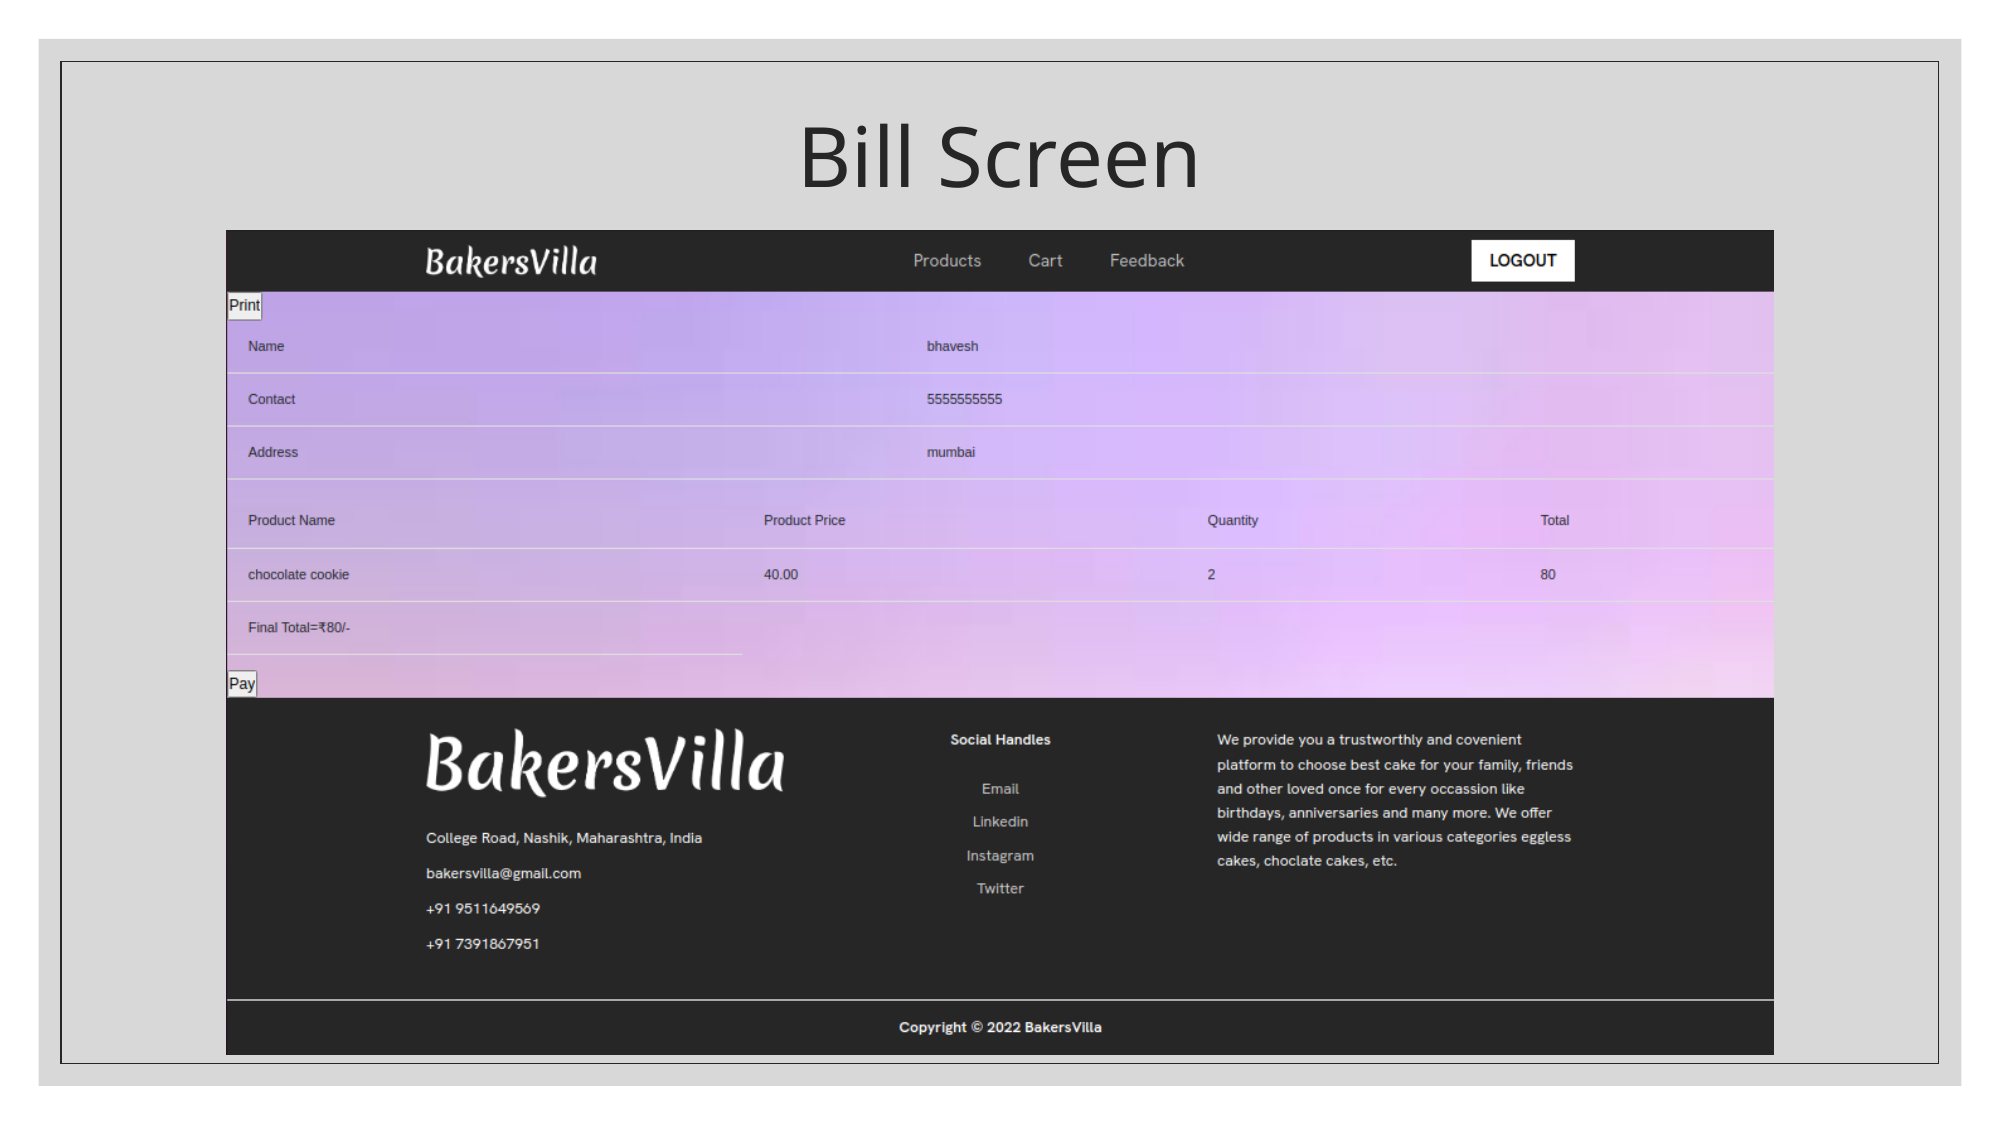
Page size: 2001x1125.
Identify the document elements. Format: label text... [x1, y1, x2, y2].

title Bill Screen [174, 90, 1825, 231]
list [226, 230, 1774, 1055]
